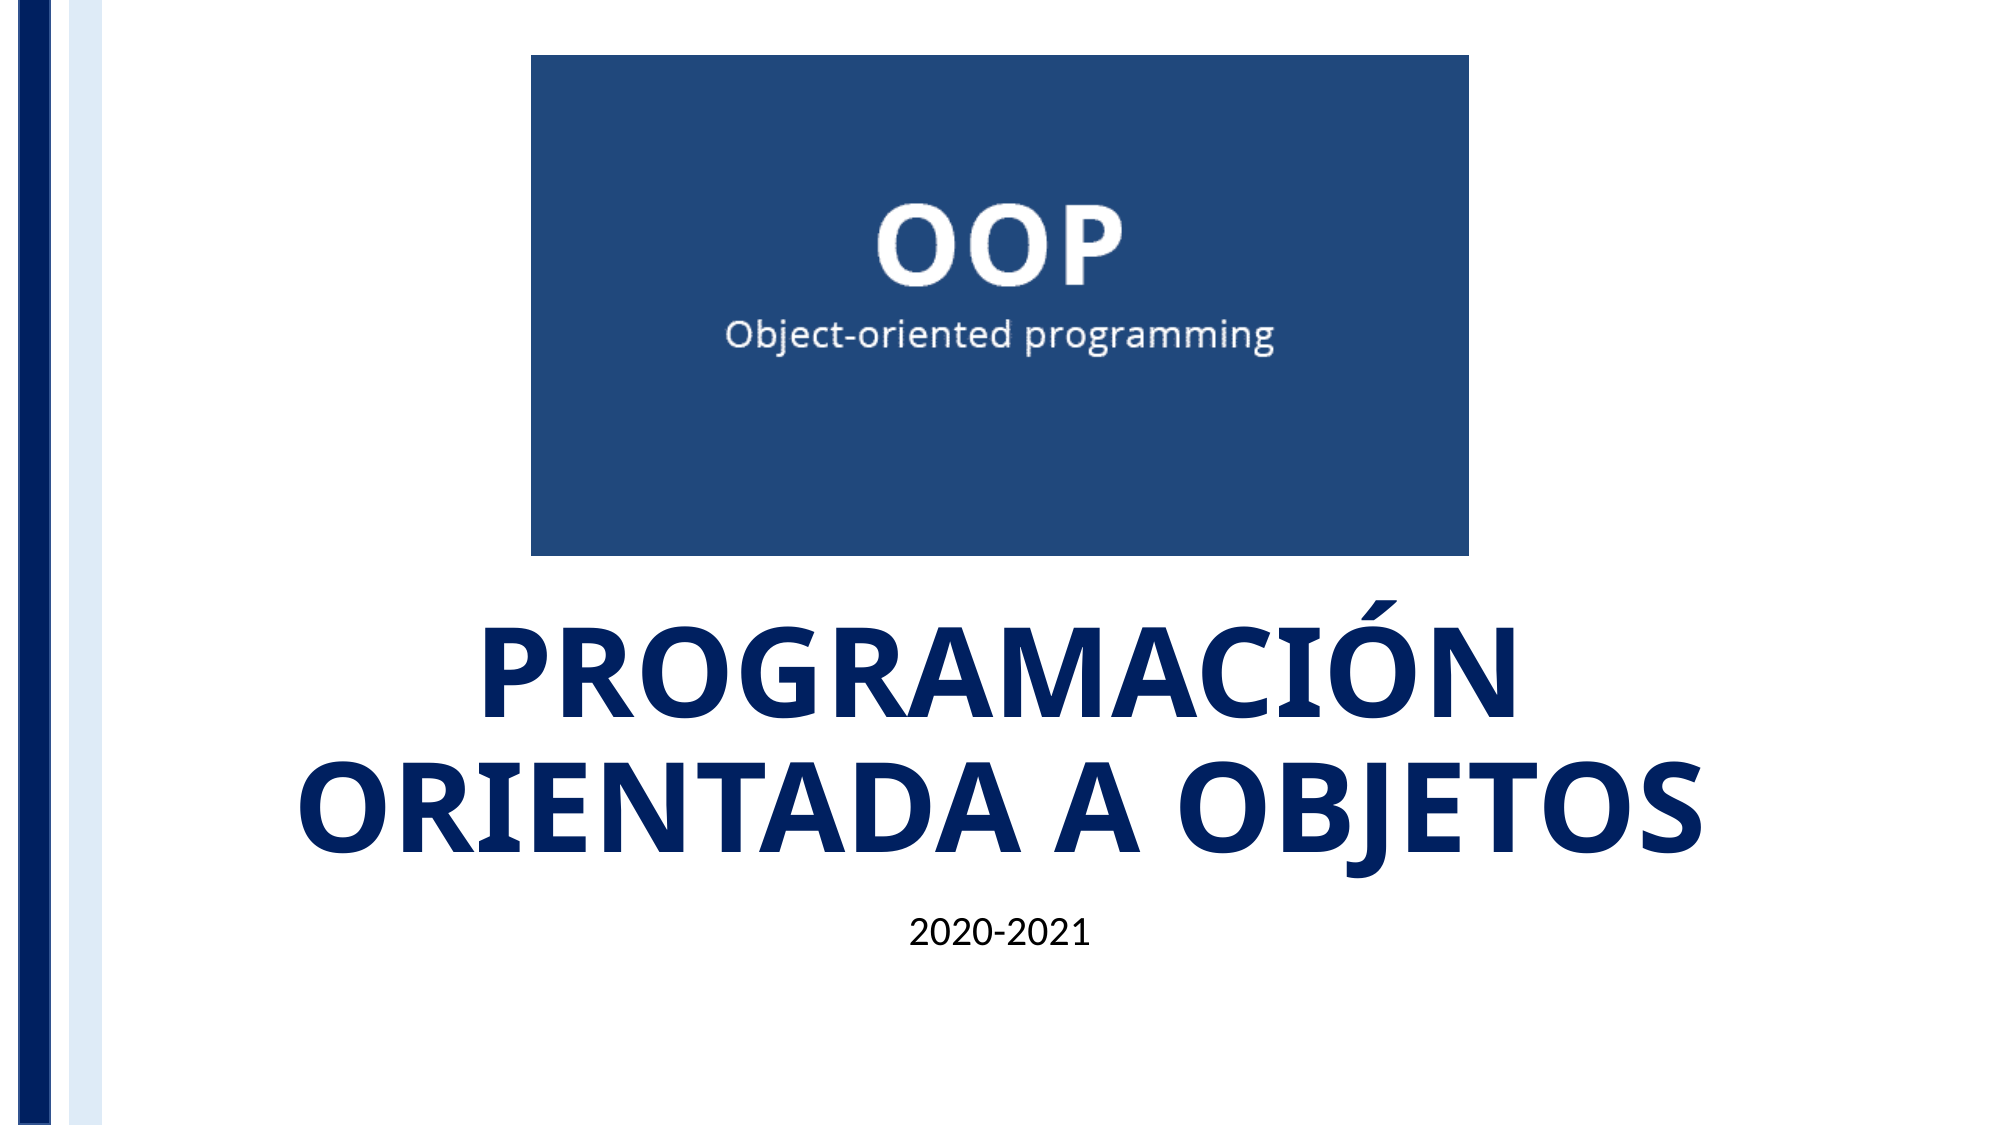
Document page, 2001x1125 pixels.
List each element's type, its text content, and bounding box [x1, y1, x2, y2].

title PROGRAMACIÓN ORIENTADA A OBJETOS [249, 495, 1750, 887]
picture [531, 55, 1469, 556]
subtitle 2020-2021 [249, 902, 1750, 1084]
